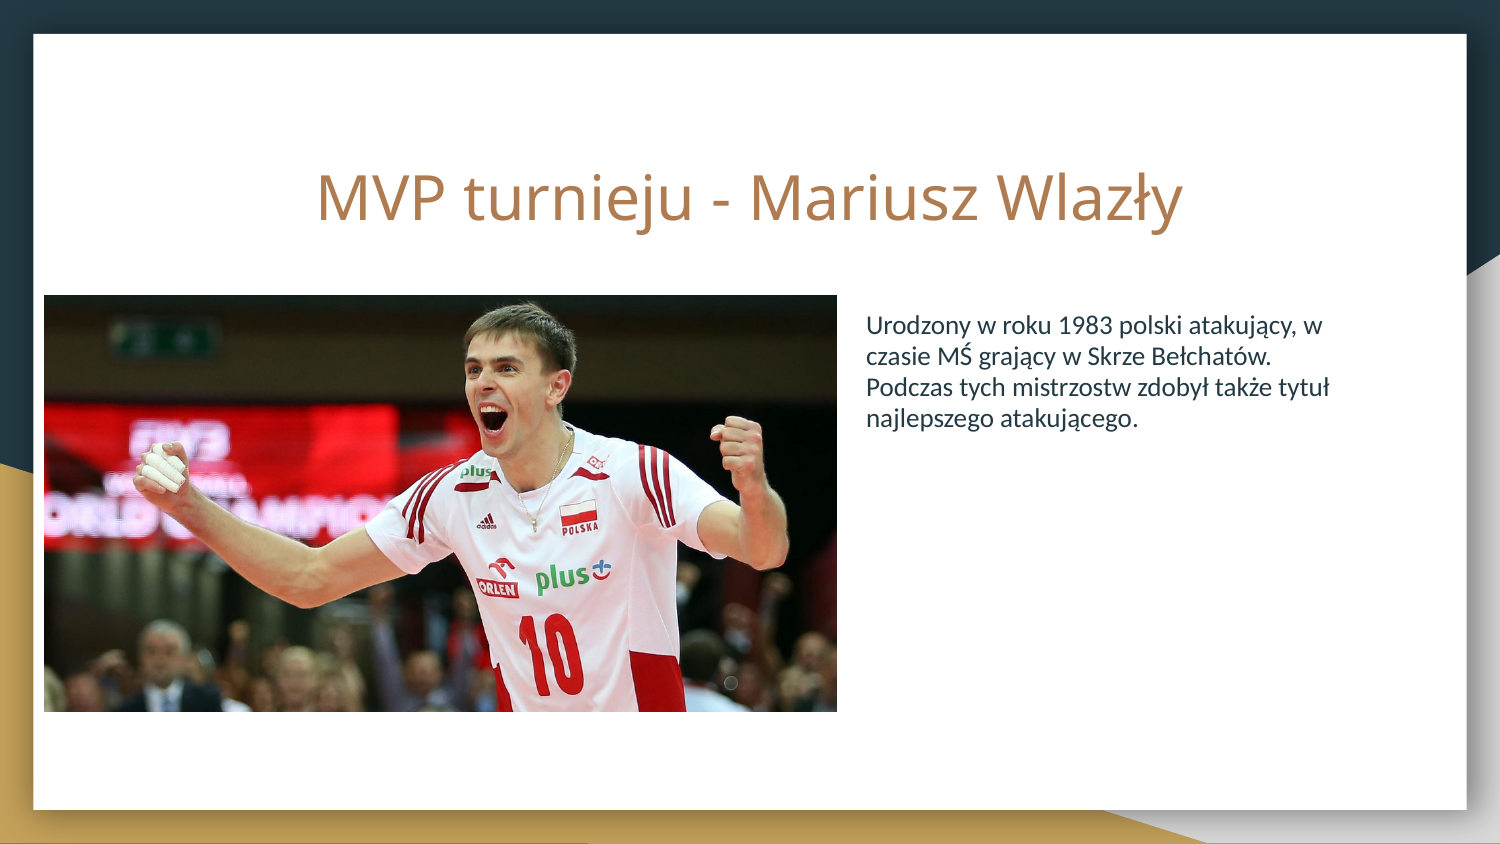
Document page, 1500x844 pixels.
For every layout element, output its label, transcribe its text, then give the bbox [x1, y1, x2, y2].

list Urodzony w roku 1983 polski atakujący, w czasie MŚ grający w Skrze Bełchatów. Podczas tych mistrzostw zdobył także tytuł najlepszego atakującego. [850, 295, 1366, 729]
picture [43, 295, 838, 712]
title MVP turnieju - Mariusz Wlazły [134, 138, 1366, 296]
